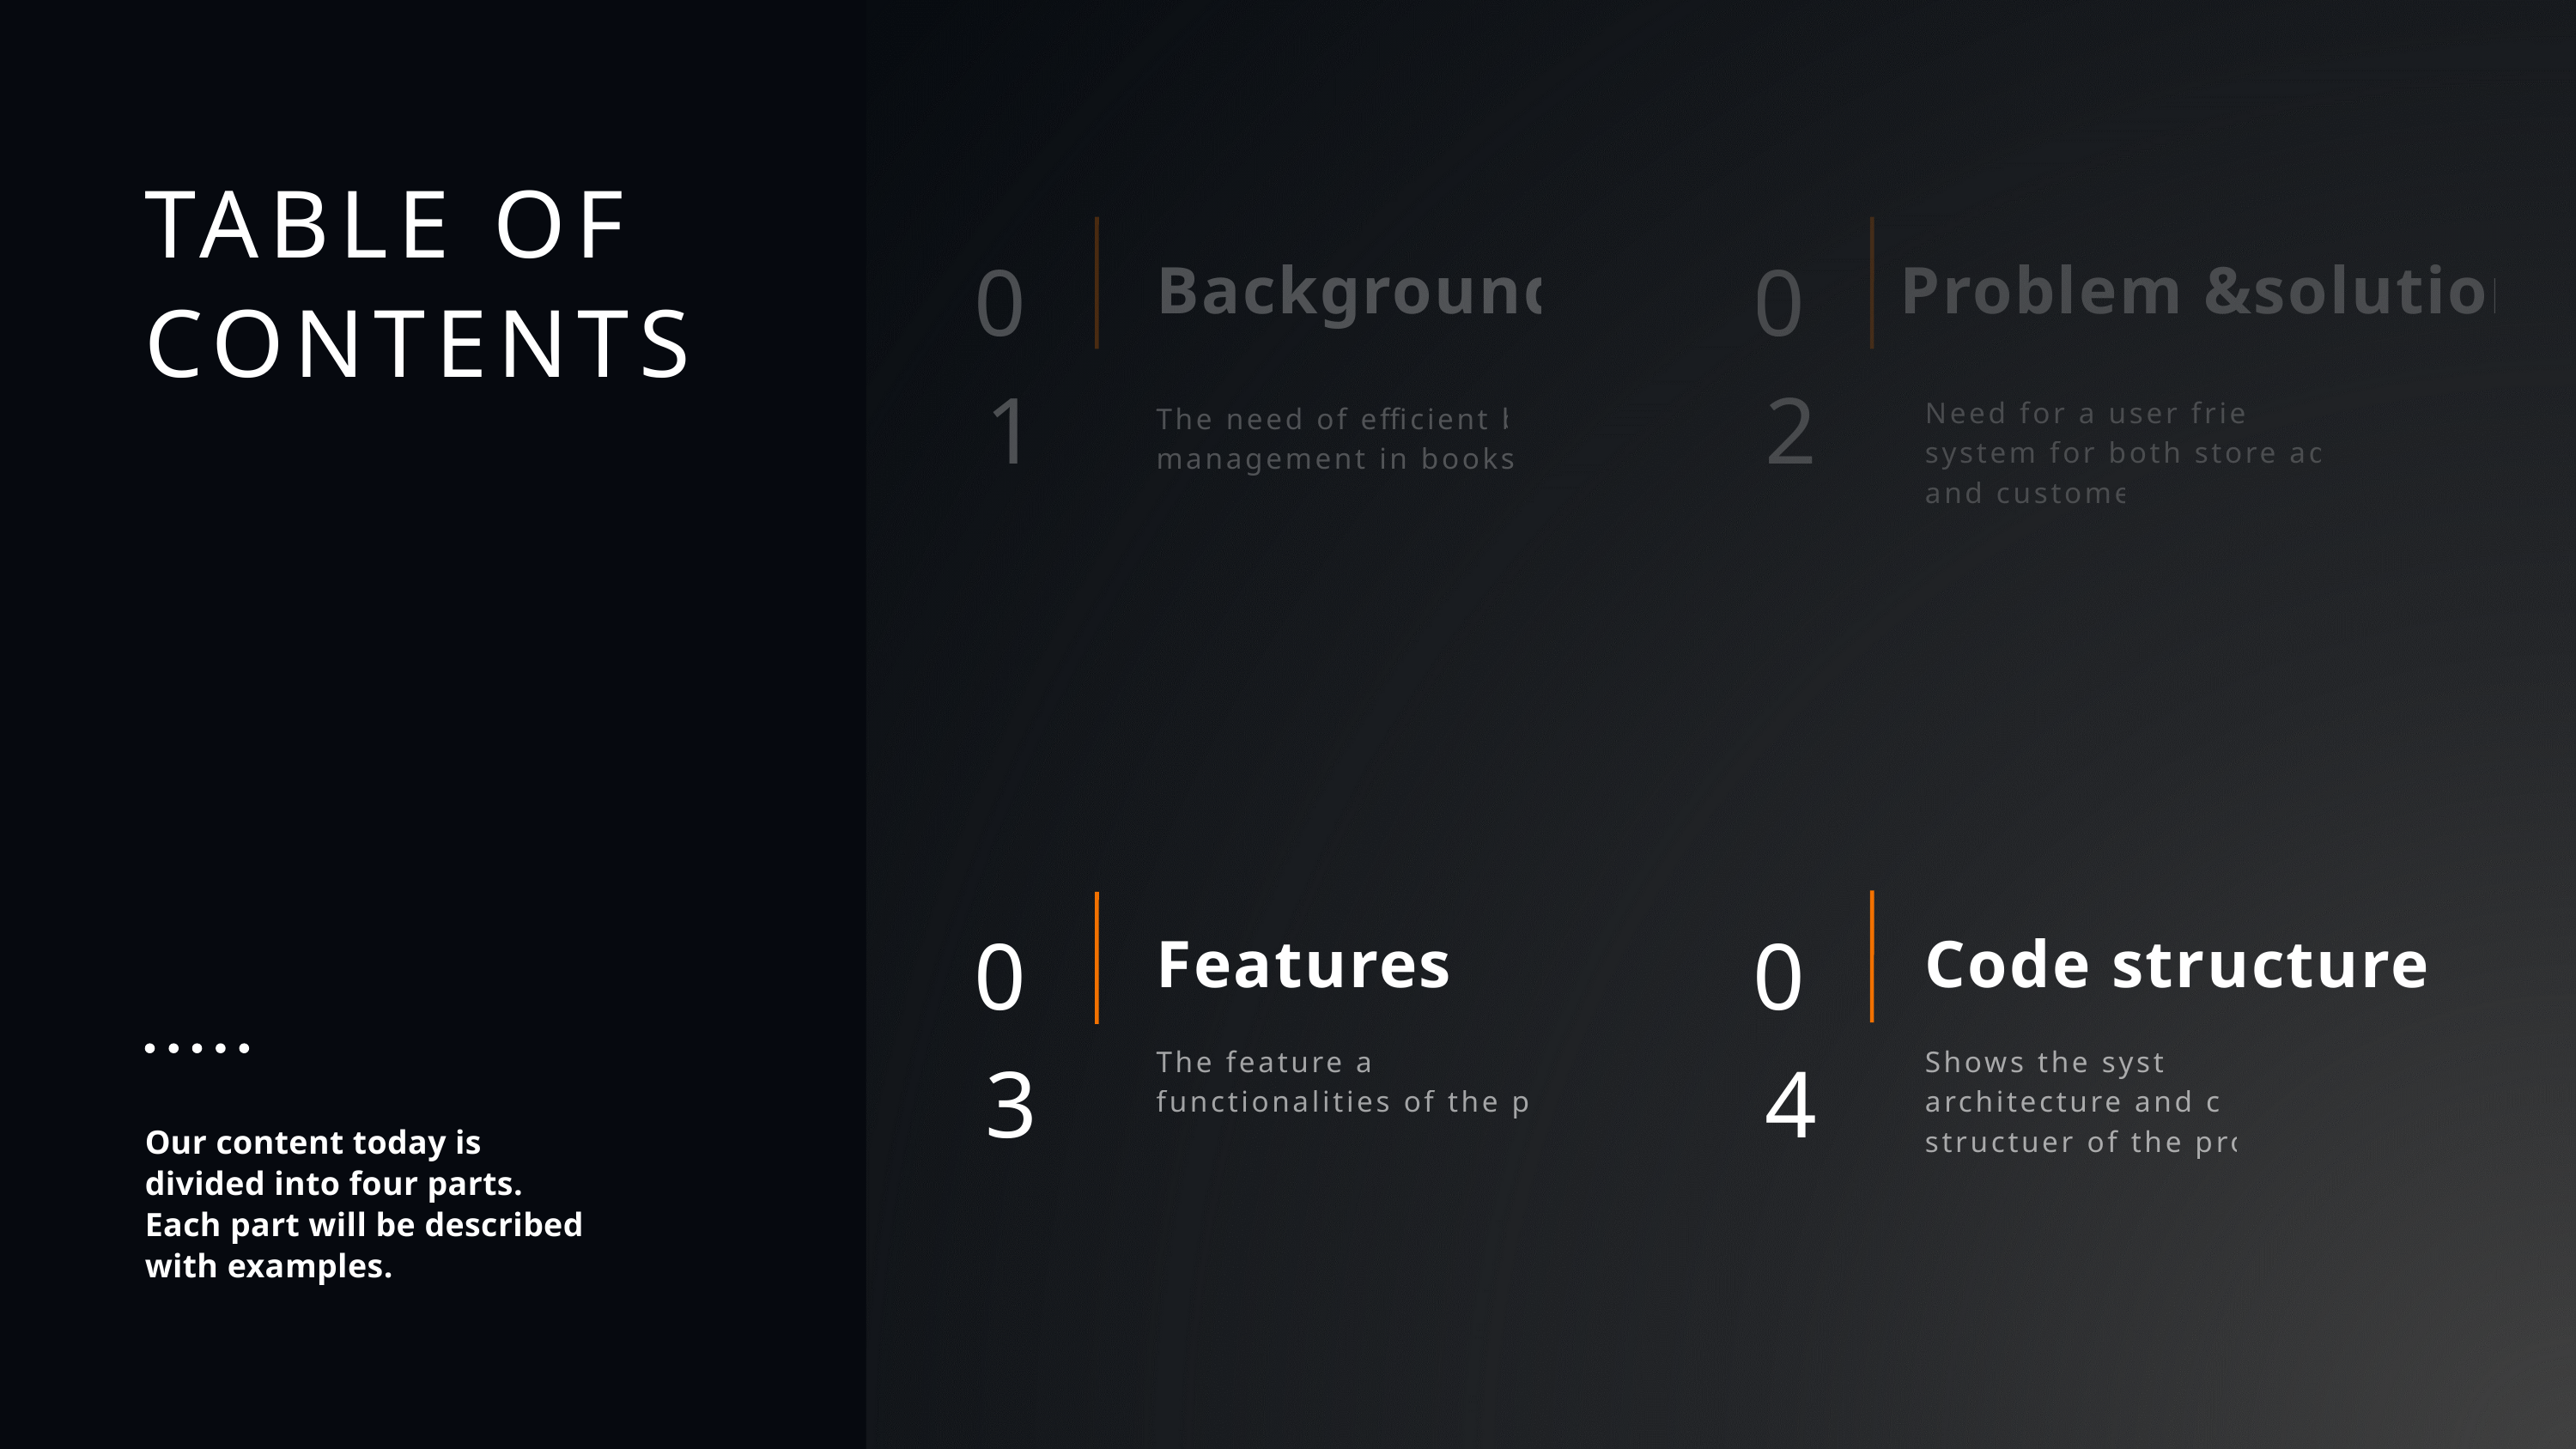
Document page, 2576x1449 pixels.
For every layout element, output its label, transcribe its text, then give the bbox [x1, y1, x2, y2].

text_box Code structure [1924, 910, 2484, 1001]
text_box Our content today is divided into four parts. Each part will be described with examples. [144, 1119, 768, 1284]
text_box TABLE OF CONTENTS [144, 157, 820, 396]
text_box Problem &solution [1899, 235, 2576, 326]
text_box [866, 0, 2576, 1449]
text_box The feature and functionalities of the project [1156, 1038, 1651, 1119]
text_box The need of efficient book management in bookstore [1156, 395, 1651, 476]
text_box 04 [1707, 900, 1817, 1156]
text_box 02 [1707, 227, 1817, 482]
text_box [144, 1043, 250, 1054]
text_box Background [1156, 235, 1651, 326]
text_box Features [1156, 910, 1651, 1001]
text_box Need for a user friendly system for both store admins and customers [1924, 389, 2421, 510]
text_box 03 [927, 900, 1038, 1156]
text_box Shows the system architecture and code structuer of the project [1924, 1038, 2421, 1159]
text_box 01 [927, 227, 1038, 482]
